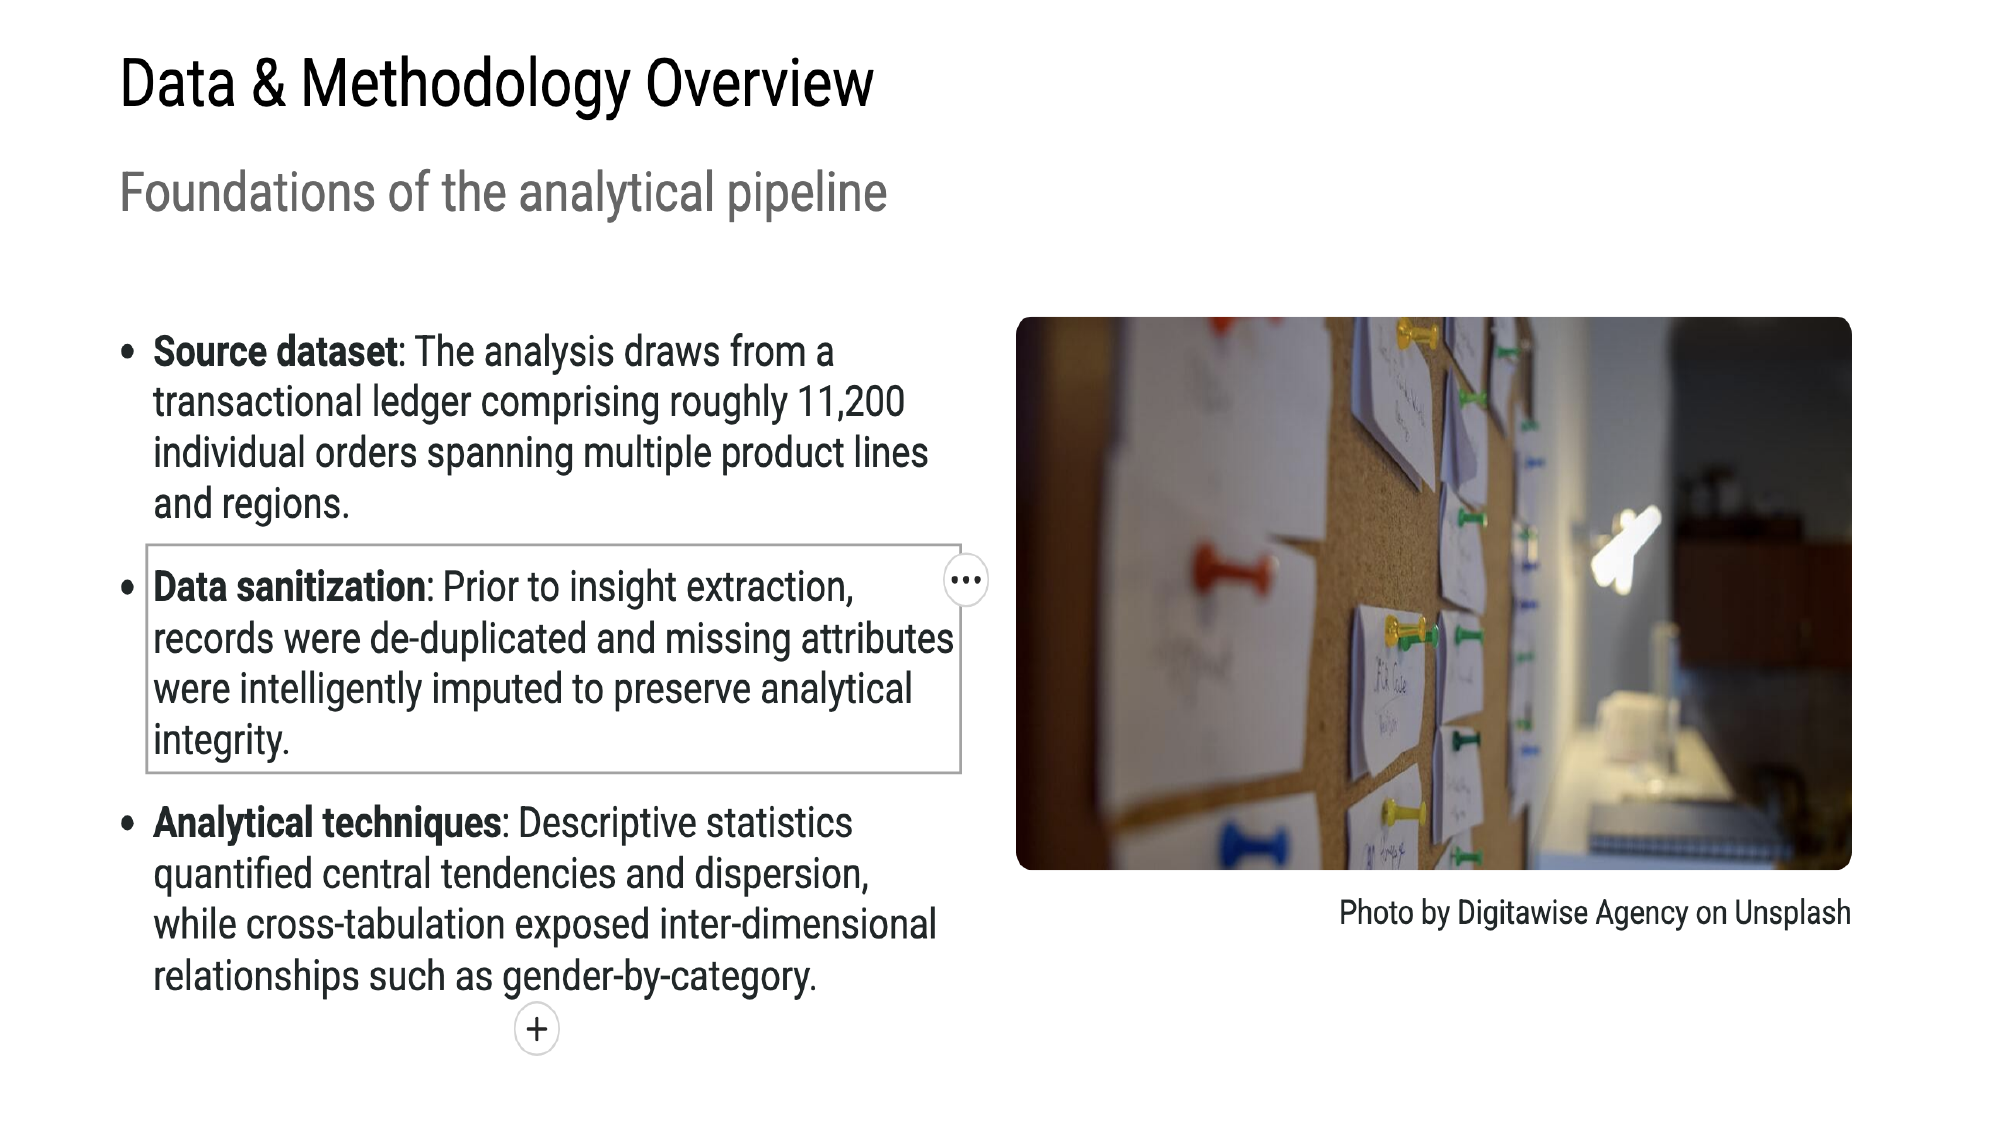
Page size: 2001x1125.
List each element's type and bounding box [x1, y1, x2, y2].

list [101, 38, 1890, 1083]
